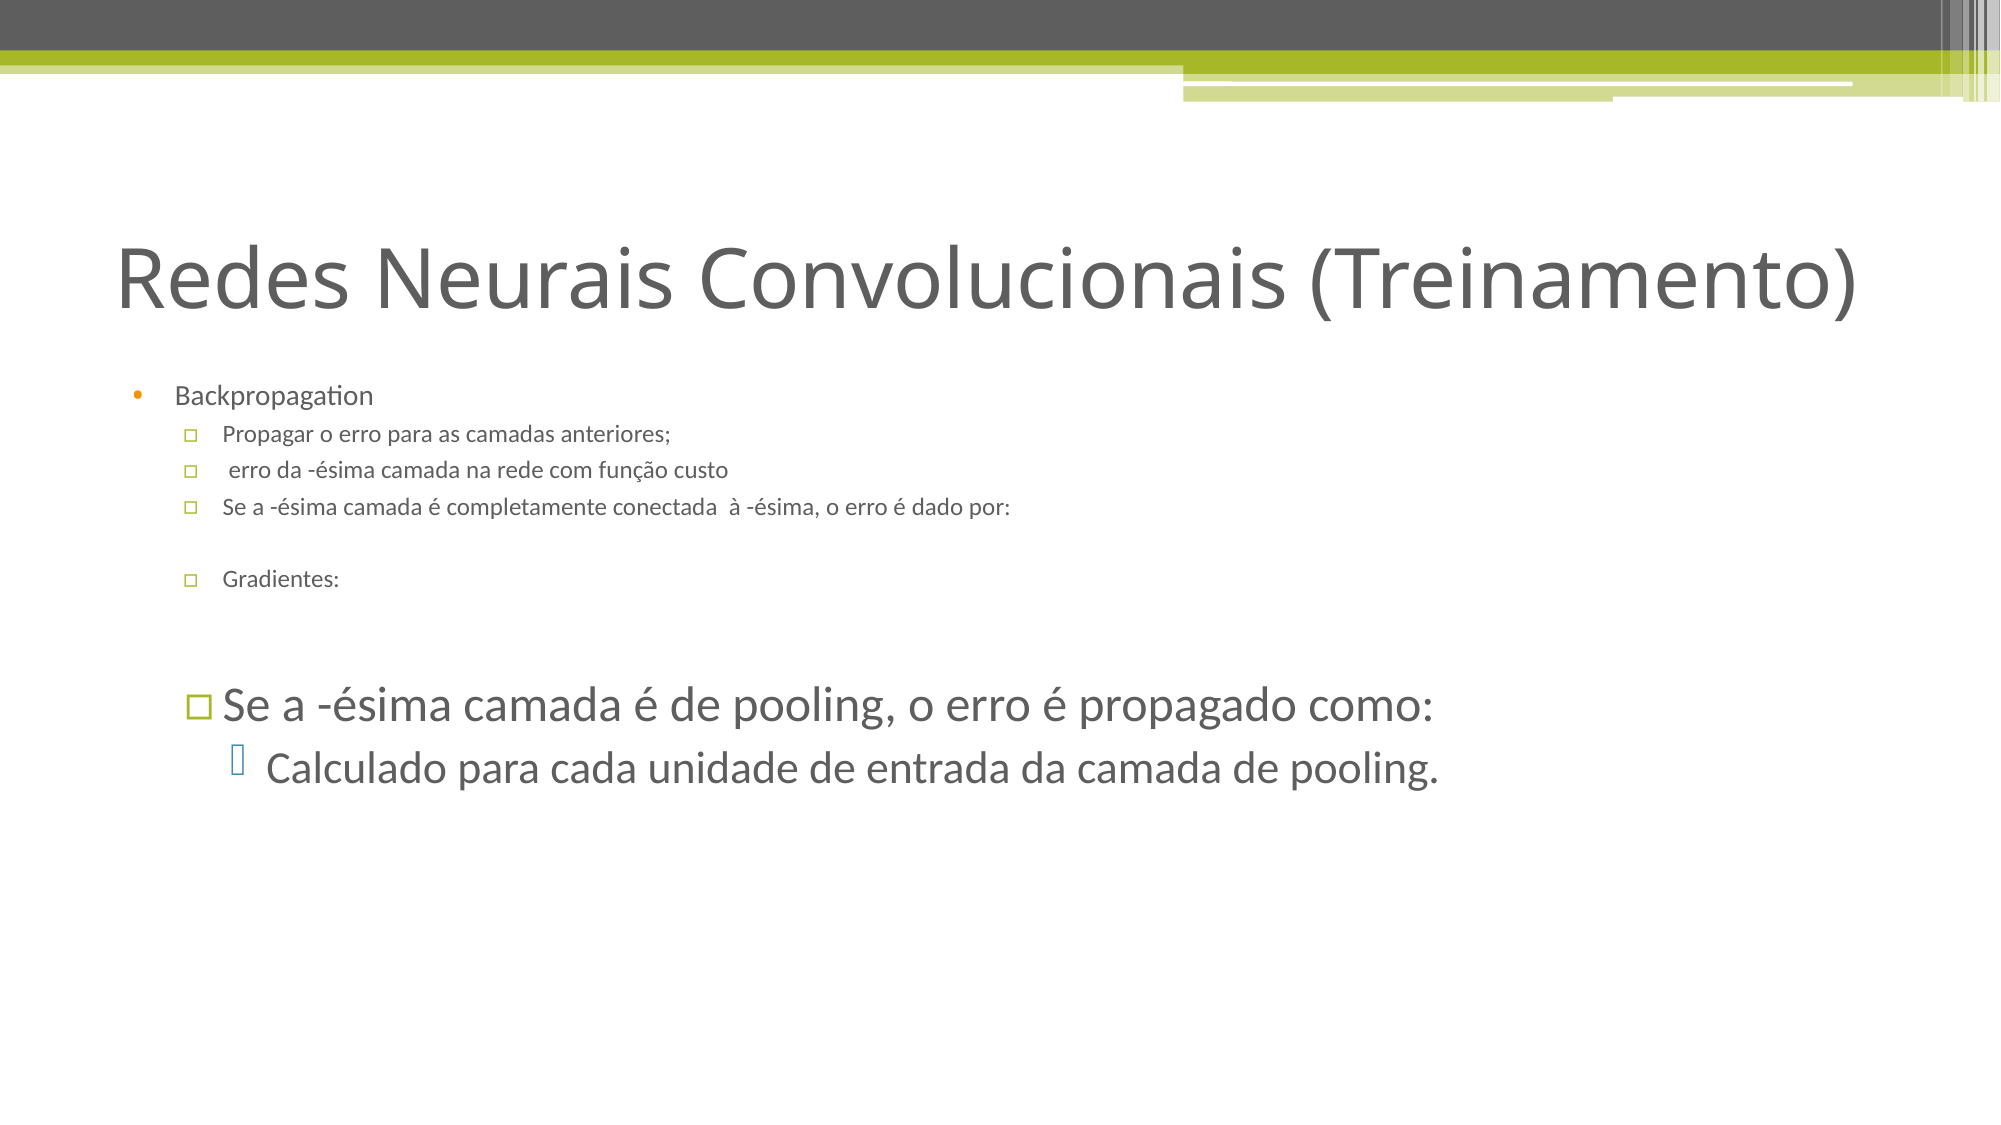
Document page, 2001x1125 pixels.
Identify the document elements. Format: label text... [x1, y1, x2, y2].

title Redes Neurais Convolucionais (Treinamento) [99, 187, 1900, 363]
